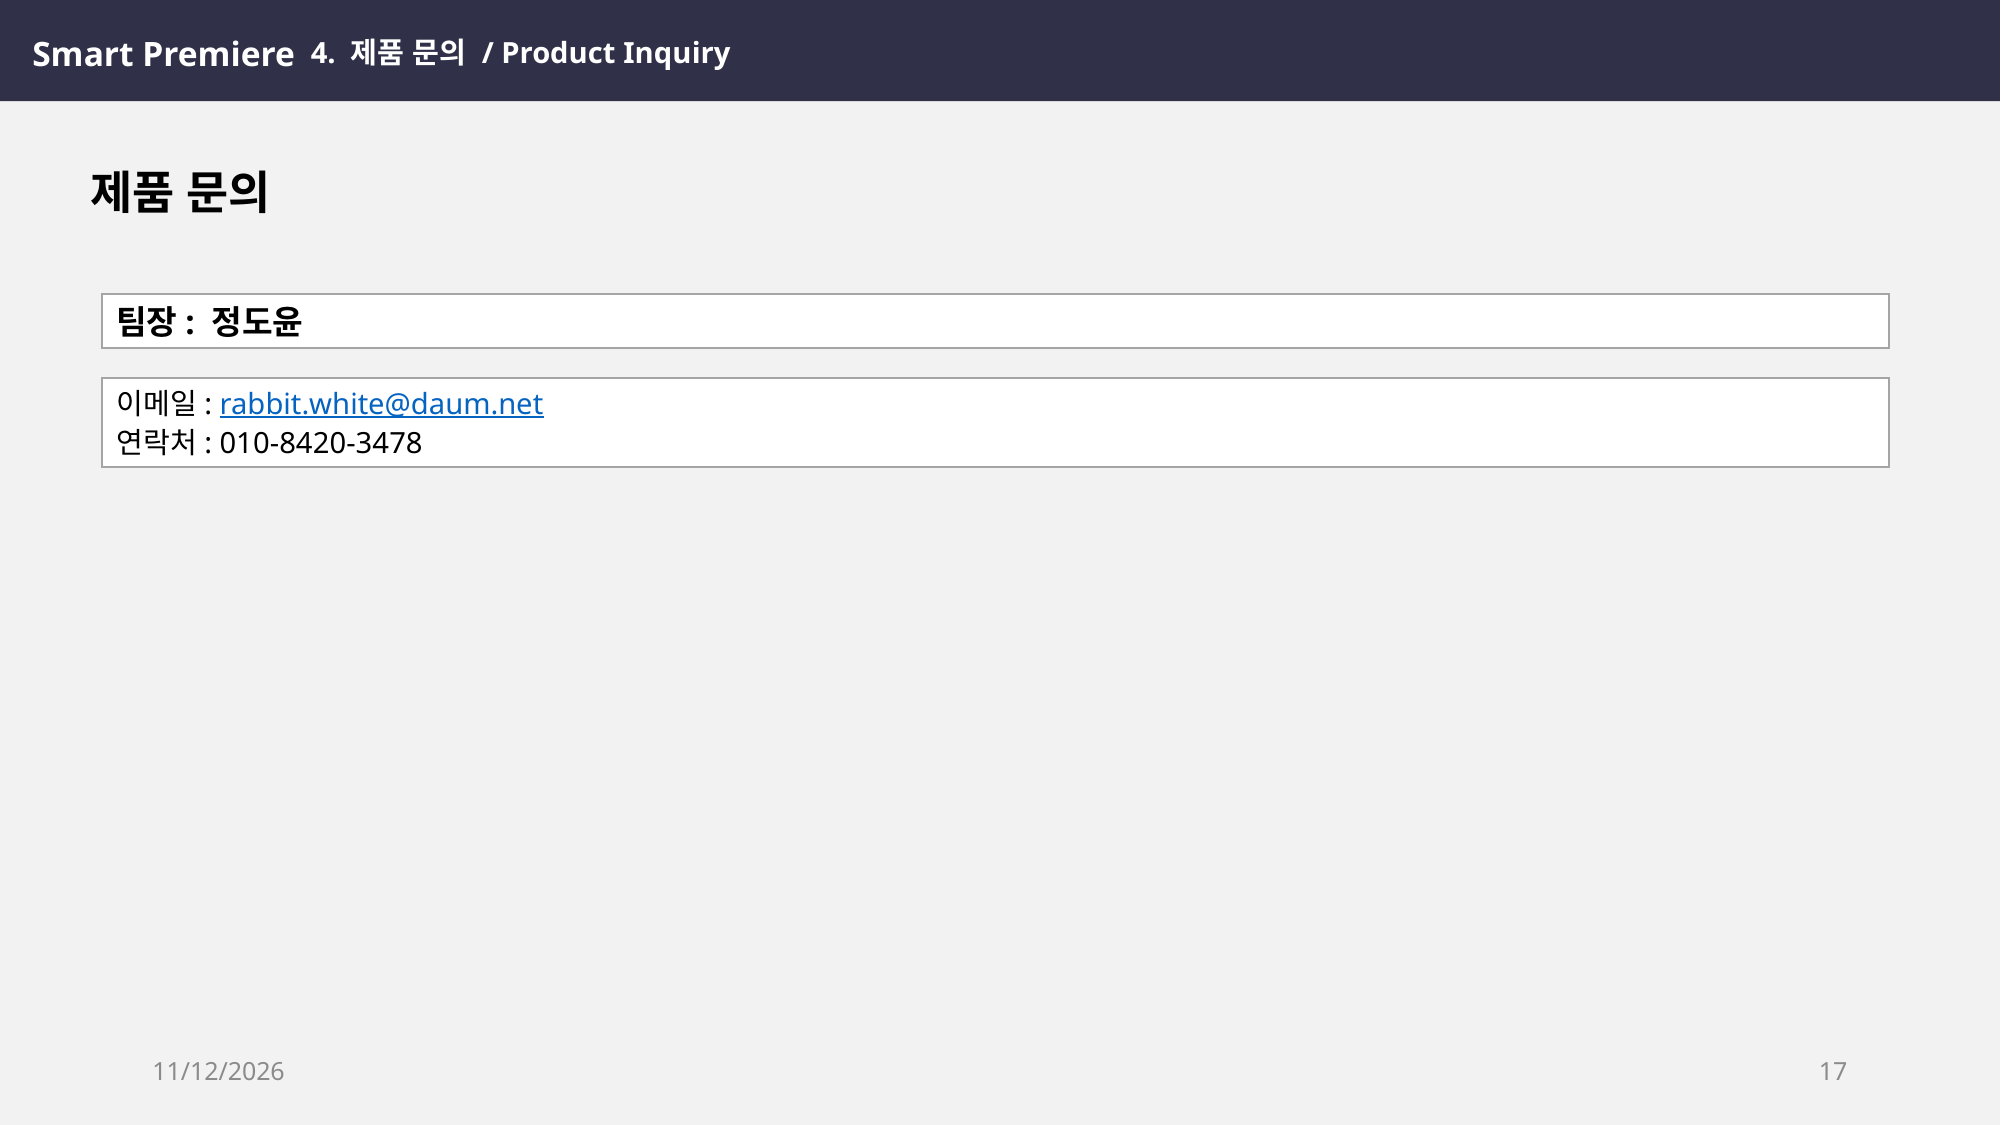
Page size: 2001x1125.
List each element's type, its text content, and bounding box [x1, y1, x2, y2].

text_box 팀장: 정도윤 [101, 293, 1890, 349]
text_box 4. 제품 문의 / Product Inquiry [296, 20, 2000, 87]
text_box 이메일: rabbit.white@daum.net 연락처: 010-8420-3478 [101, 377, 1890, 468]
text_box [0, 0, 2000, 102]
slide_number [137, 1042, 588, 1103]
slide_number 17 [1412, 1042, 1863, 1103]
text_box Smart Premiere [17, 25, 296, 87]
text_box 제품 문의 [75, 162, 819, 288]
